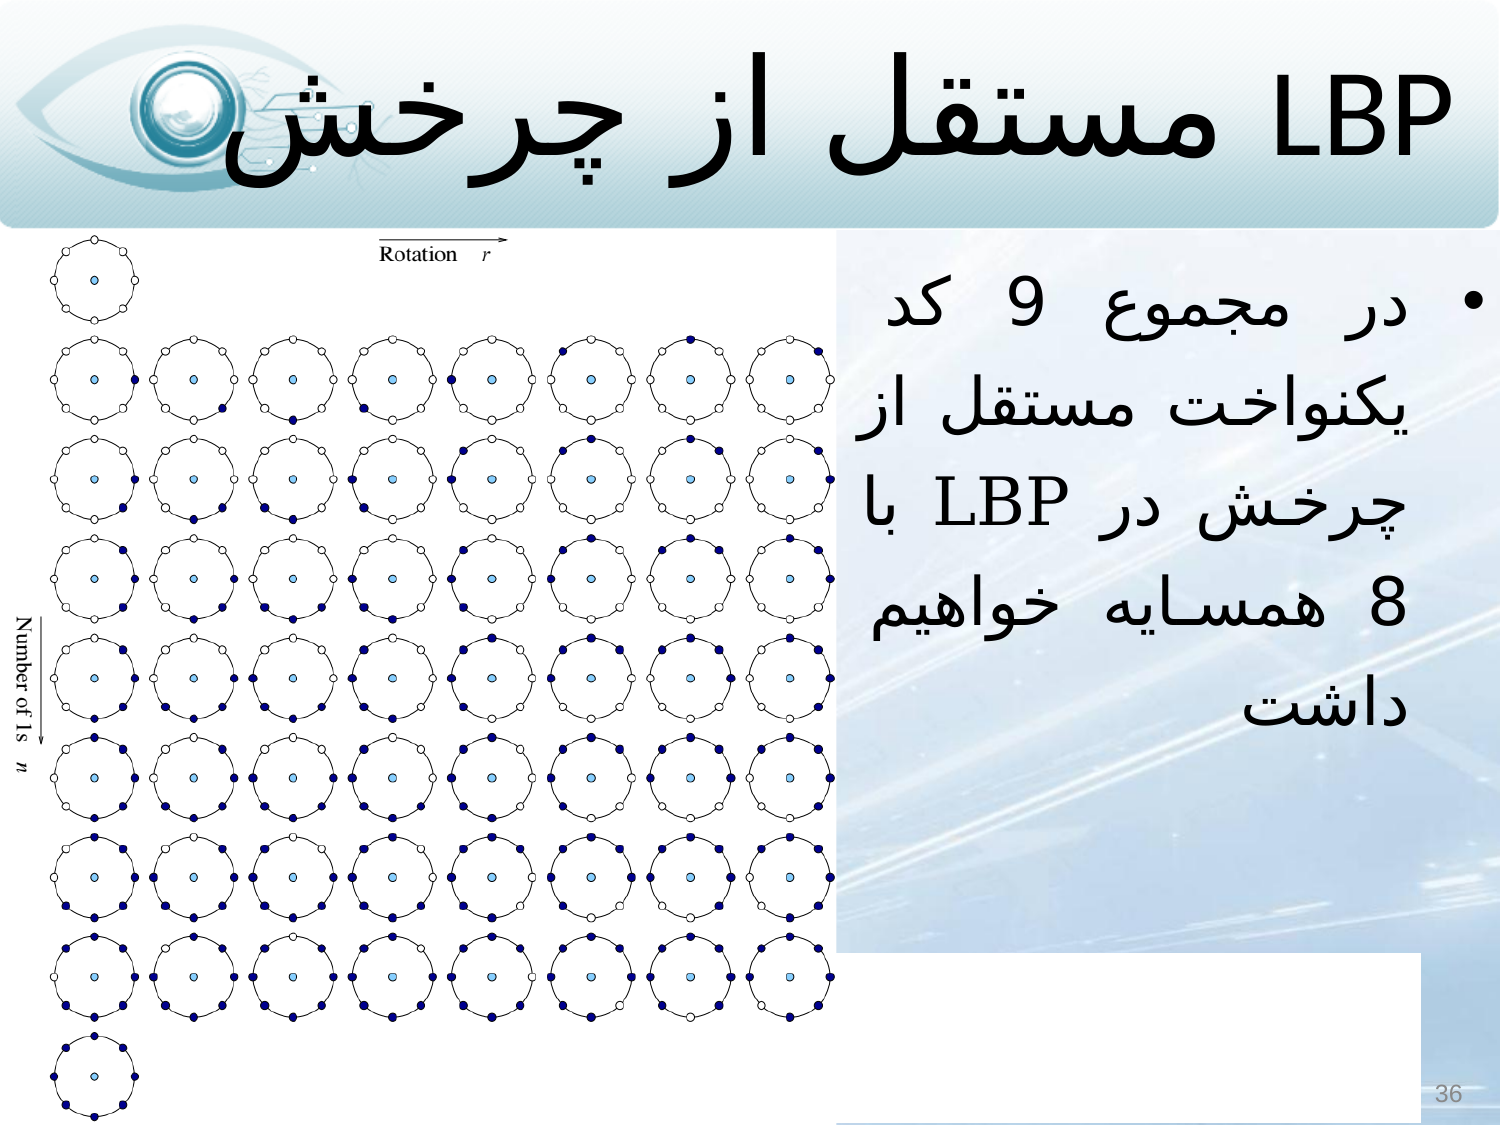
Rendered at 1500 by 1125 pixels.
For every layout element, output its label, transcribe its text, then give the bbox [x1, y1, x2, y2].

slide_number 36 [1426, 1062, 1478, 1123]
picture [0, 230, 1500, 1125]
text_box در مجموع 9 کد یکنواخت مستقل از چرخش در LBP با 8 همسایه خواهیم داشت [838, 231, 1500, 746]
title LBP مستقل از چرخش [0, 7, 1500, 195]
